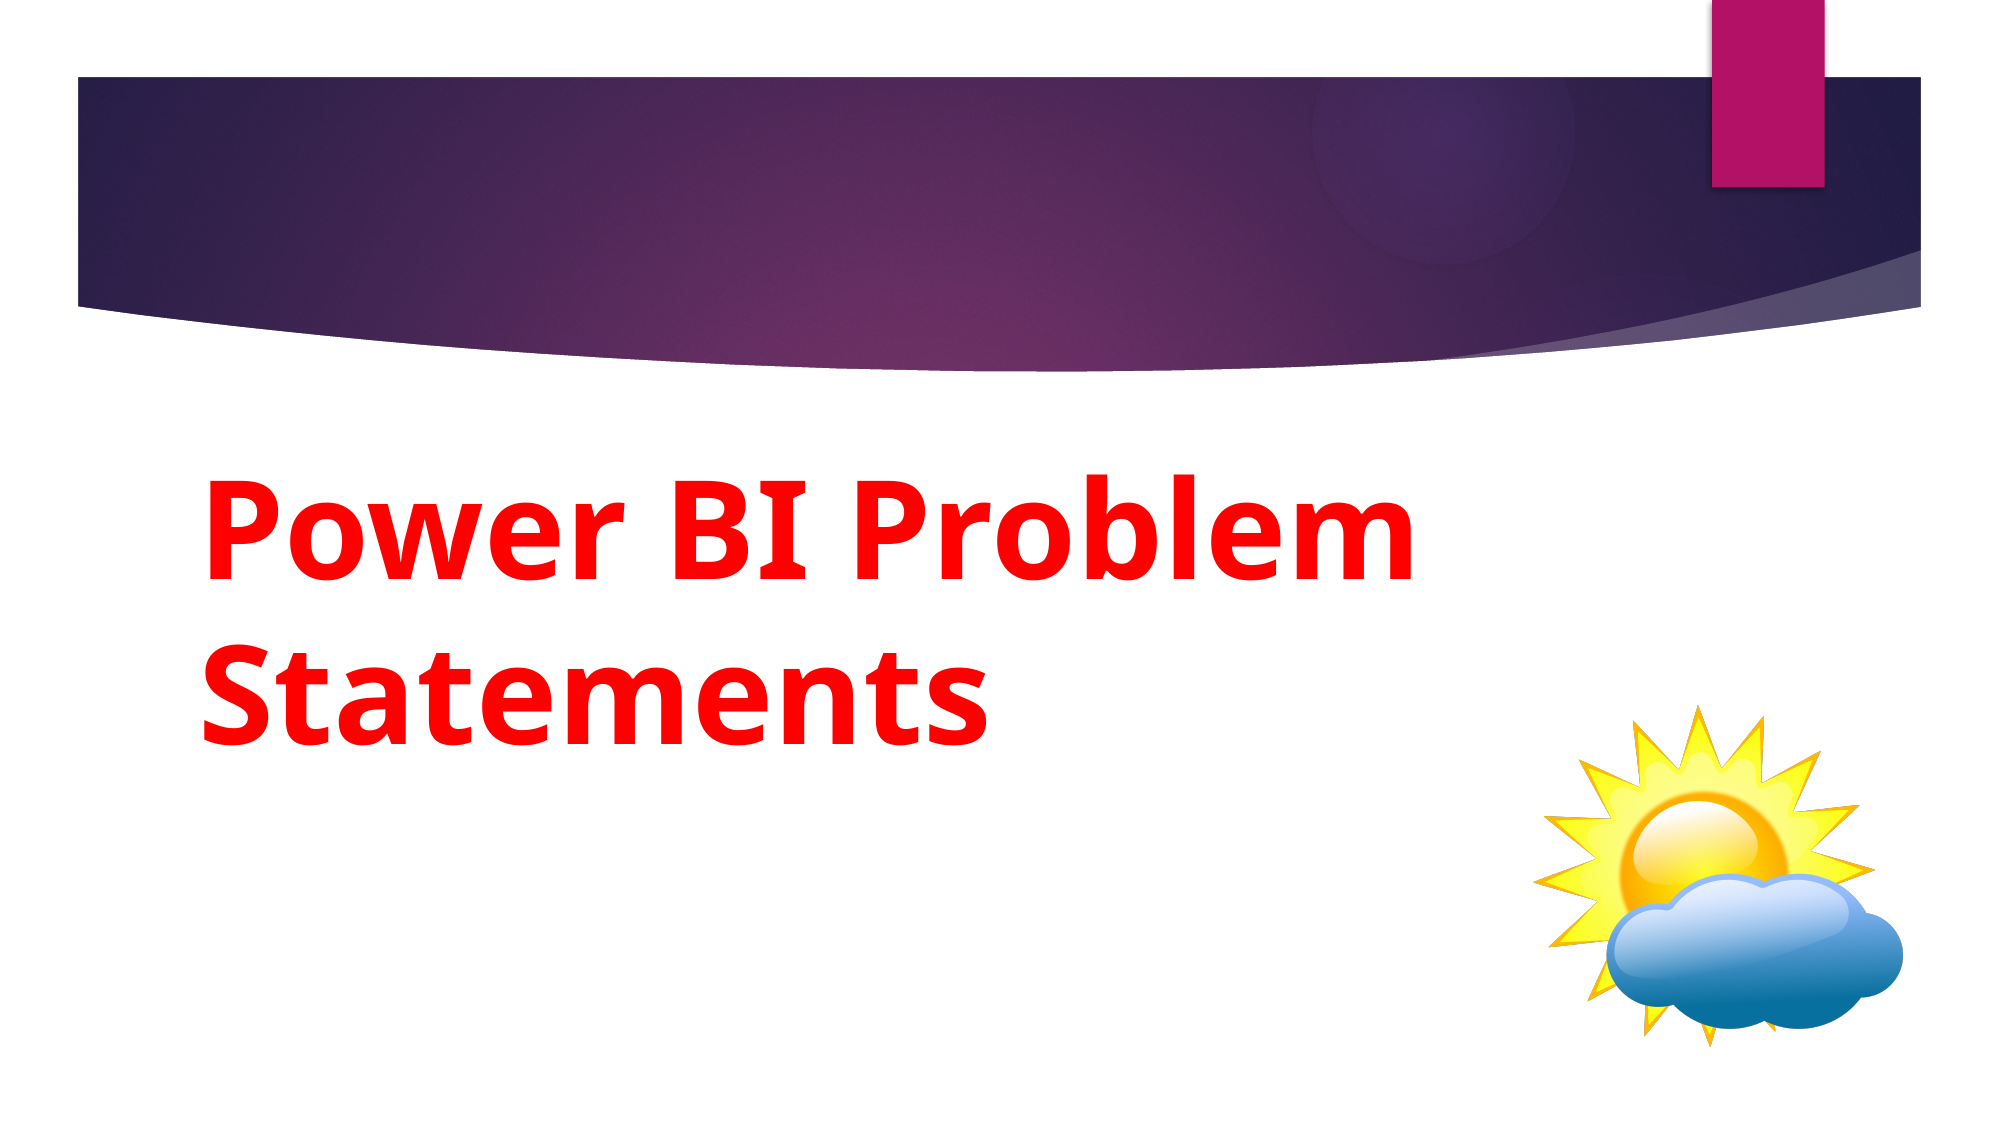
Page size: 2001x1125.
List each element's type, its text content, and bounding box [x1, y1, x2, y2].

picture [1533, 705, 1903, 1048]
title Power BI Problem Statements [183, 419, 1871, 796]
